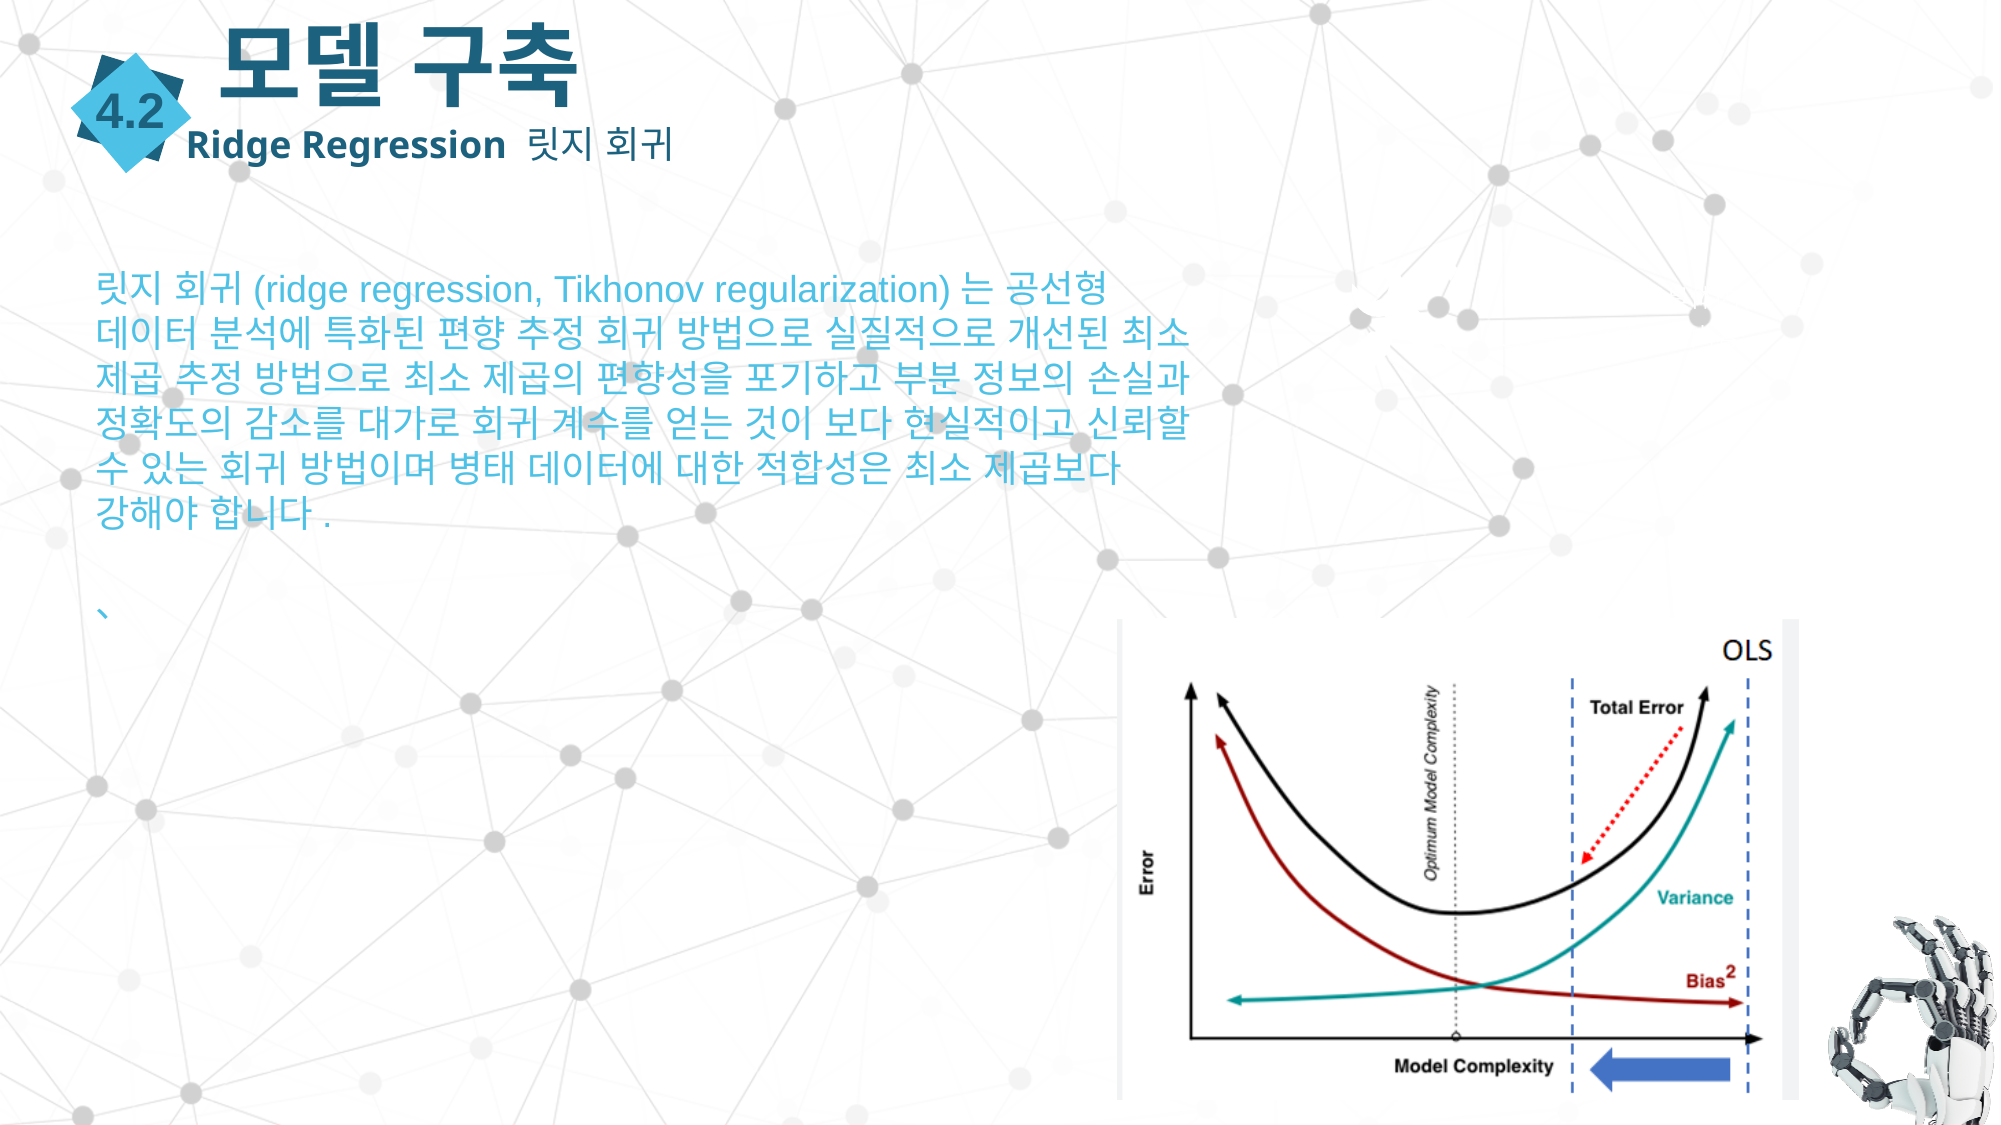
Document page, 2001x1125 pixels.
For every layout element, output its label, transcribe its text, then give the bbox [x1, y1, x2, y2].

picture [1117, 618, 2001, 1125]
text_box 릿지 회귀(ridge regression, Tikhonov regularization)는 공선형 데이터 분석에 특화된 편향 추정 회귀 방법으로 실질적으로 개선된 최소 제곱 추정 방법으로 최소 제곱의 편향성을 포기하고 부분 정보의 손실과 정확도의 감소를 대가로 회귀 계수를 얻는 것이 보다 현실적이고 신뢰할 수 있는 회귀 방법이며 병태 데이터에 대한 적합성은 최소 제곱보다 강해야 합니다. 、 [80, 258, 1217, 633]
text_box 此处文字替换成具体内容。此处文字替换成具体内容。 [1476, 265, 1855, 359]
text_box [1351, 263, 1458, 370]
text_box 4.2 [80, 71, 194, 147]
text_box Ridge Regression 릿지 회귀 [170, 113, 936, 174]
text_box 모델 구축 [202, 0, 596, 125]
